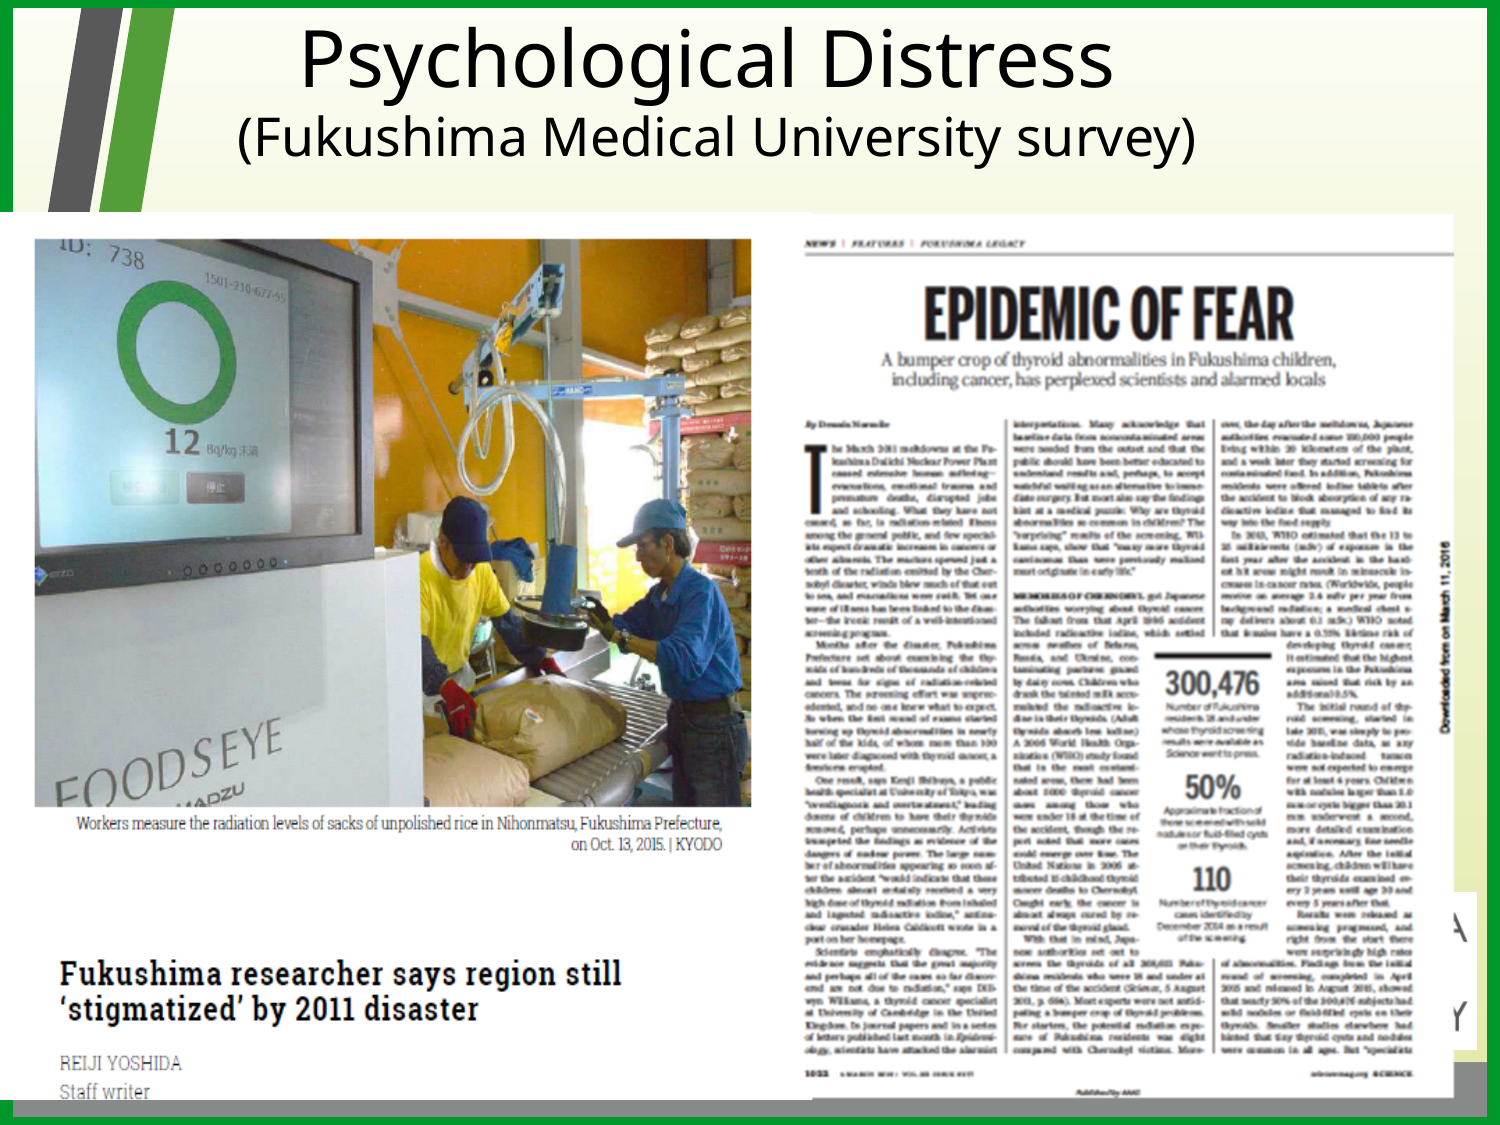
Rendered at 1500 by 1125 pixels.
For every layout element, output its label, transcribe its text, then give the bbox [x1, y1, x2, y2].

title Psychological Distress (Fukushima Medical University survey) [50, 0, 1384, 175]
picture [0, 212, 1477, 1100]
